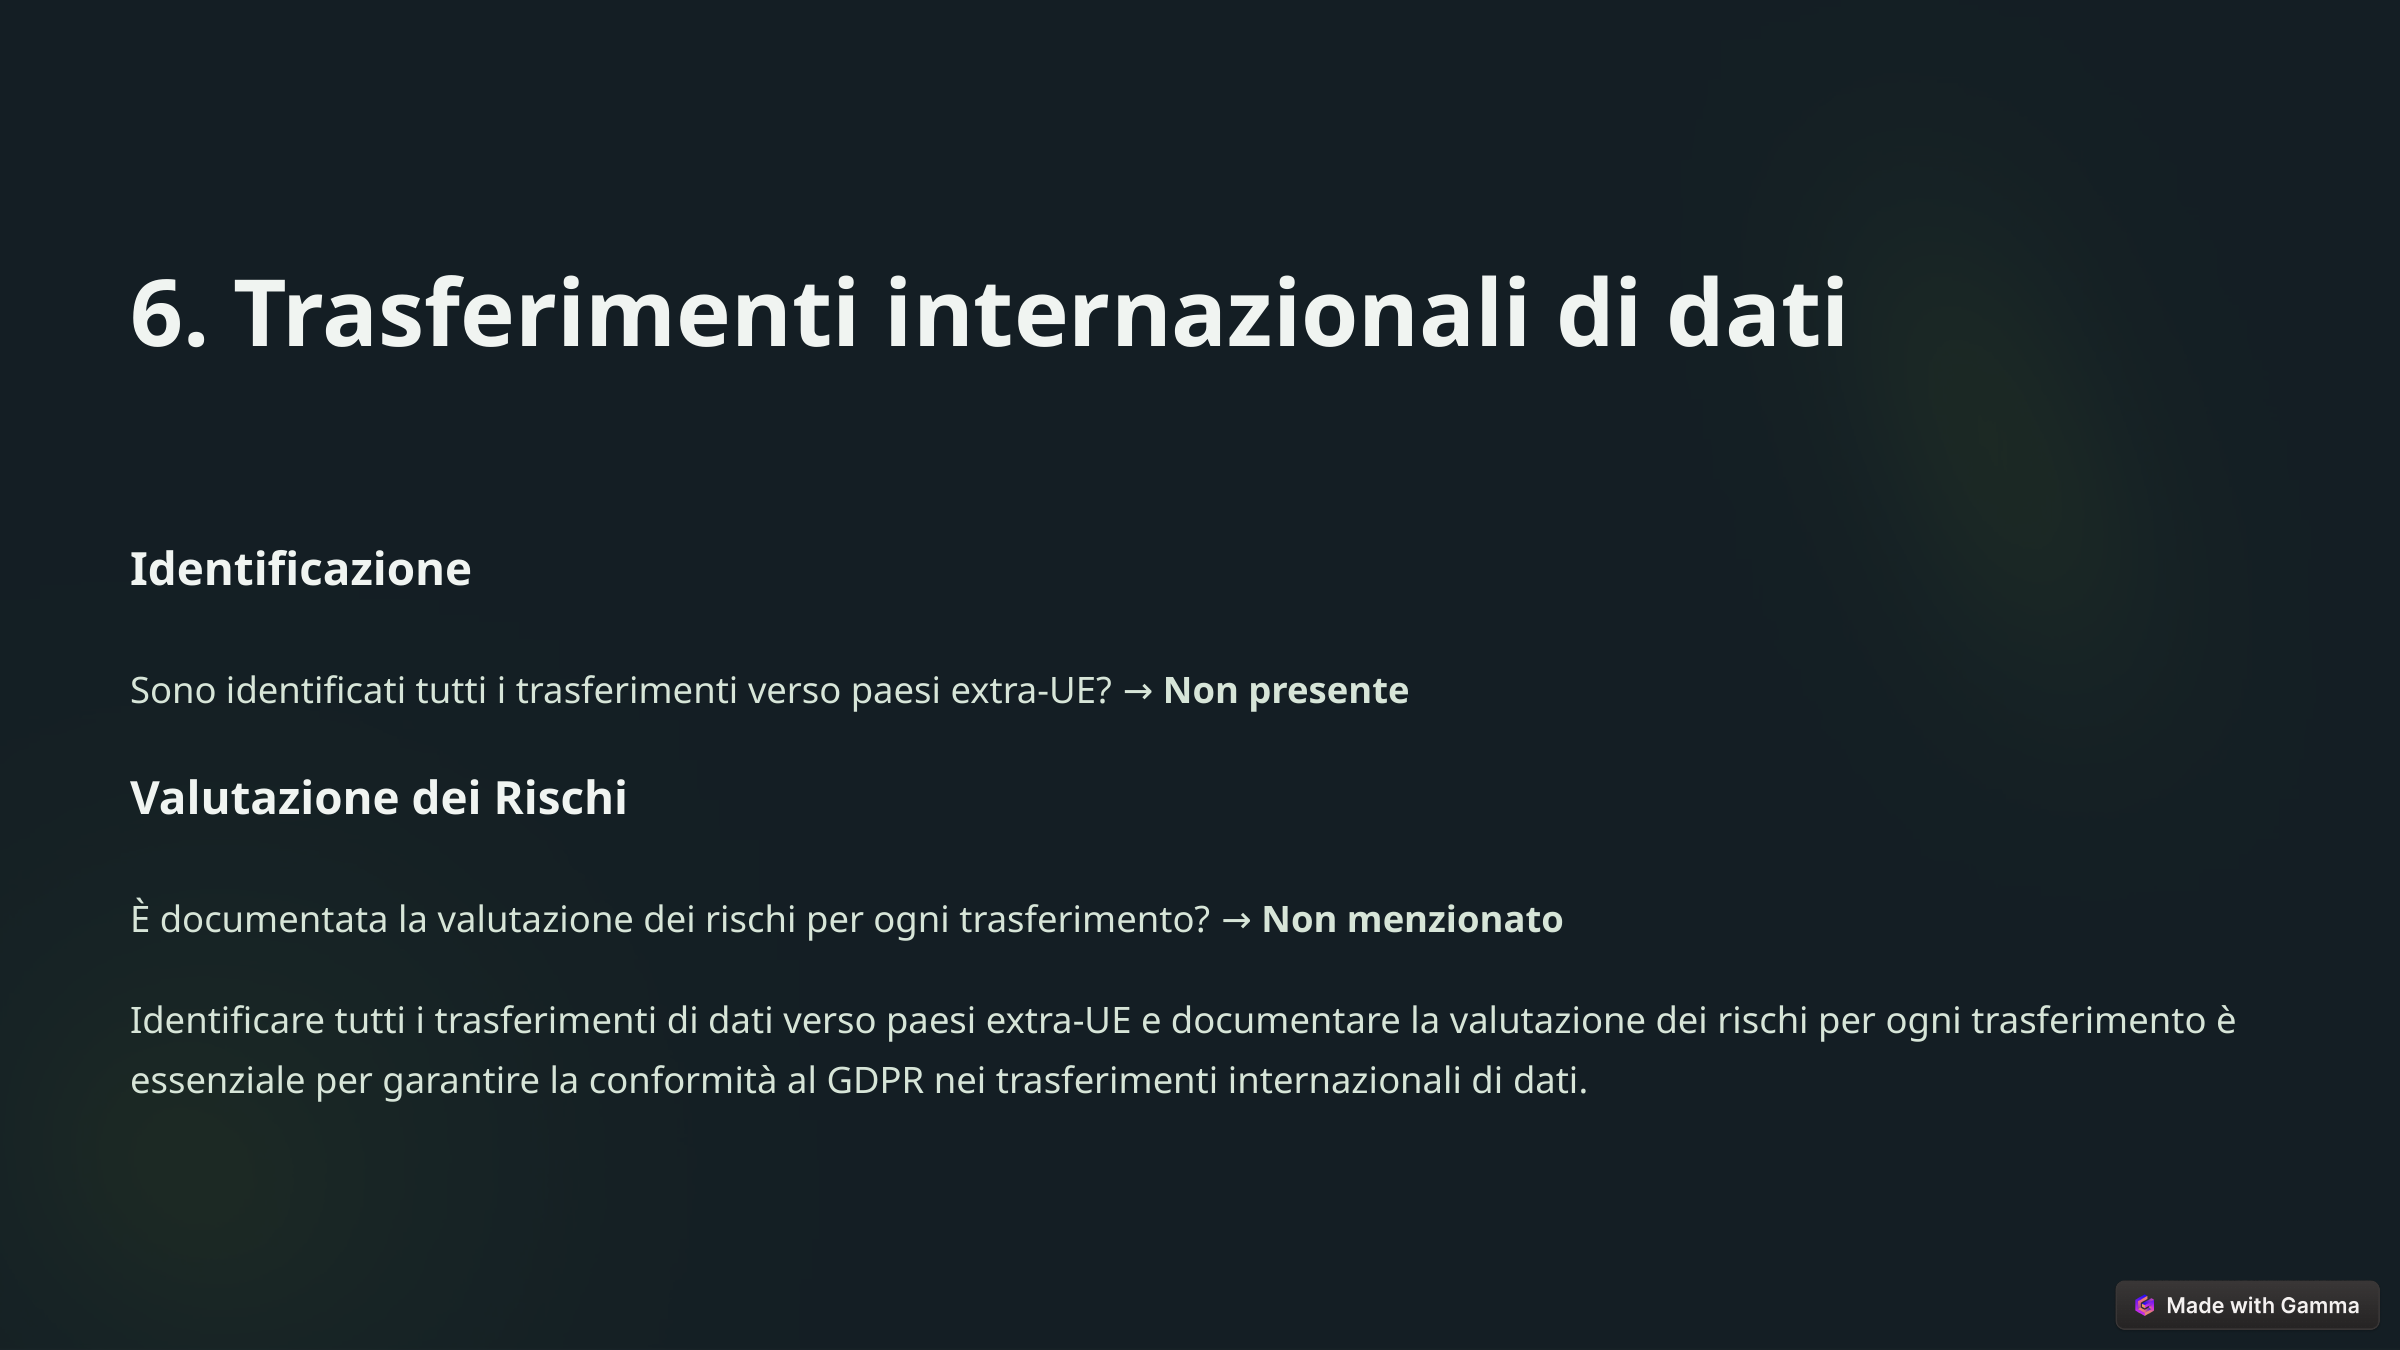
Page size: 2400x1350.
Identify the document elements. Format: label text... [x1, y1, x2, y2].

text_box Identificare tutti i trasferimenti di dati verso paesi extra-UE e documentare la valutazione dei rischi per ogni trasferimento è essenziale per garantire la conformità al GDPR nei trasferimenti internazionali di dati. [130, 981, 2270, 1101]
text_box 6. Trasferimenti internazionali di dati [130, 248, 2270, 482]
text_box Identificazione [130, 537, 682, 596]
text_box Valutazione dei Rischi [130, 766, 936, 825]
picture [2106, 1271, 2389, 1339]
text_box Sono identificati tutti i trasferimenti verso paesi extra-UE? → Non presente [130, 651, 2270, 711]
text_box È documentata la valutazione dei rischi per ogni trasferimento? → Non menzionato [130, 880, 2270, 940]
